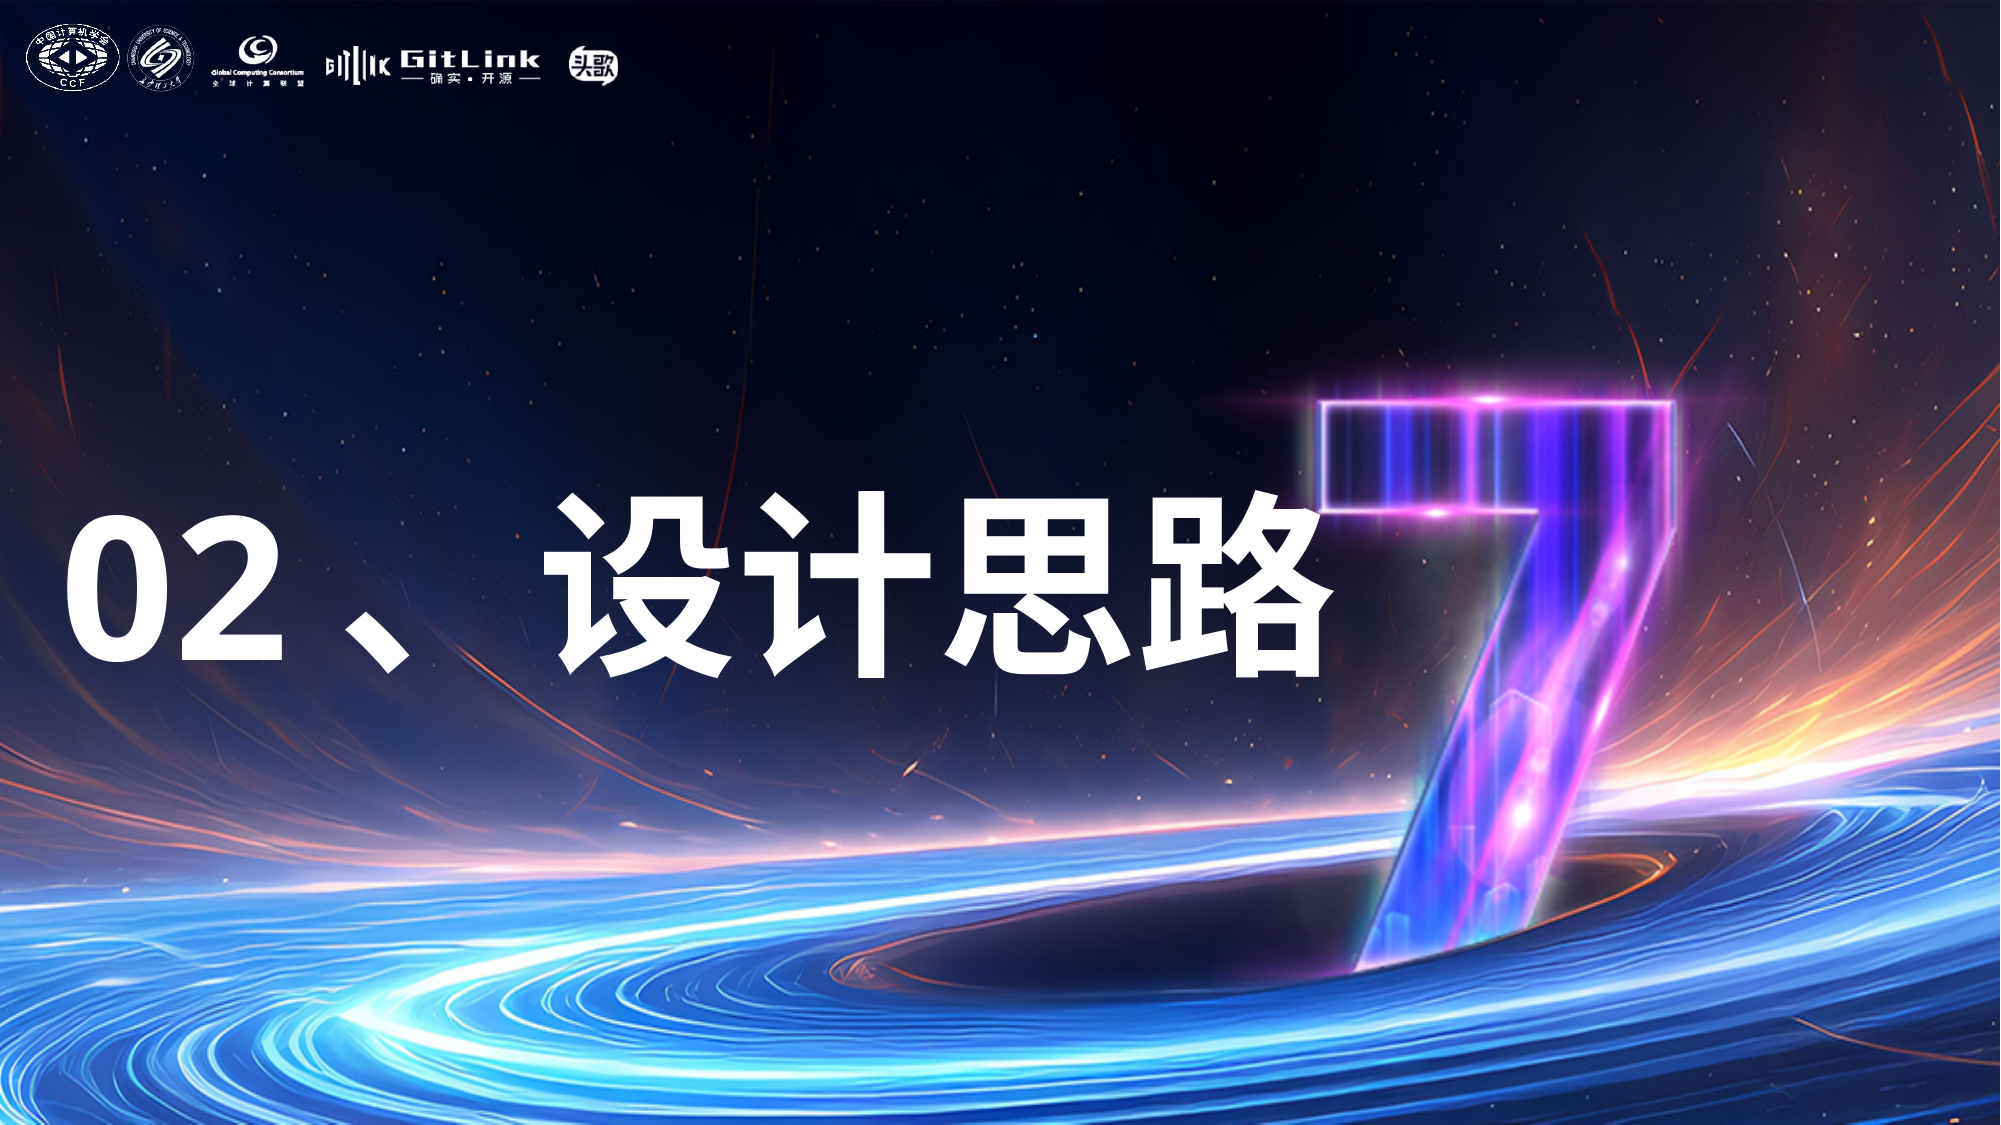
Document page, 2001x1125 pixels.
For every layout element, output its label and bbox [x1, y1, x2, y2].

text_box [0, 0, 648, 131]
picture [0, 0, 2000, 1125]
